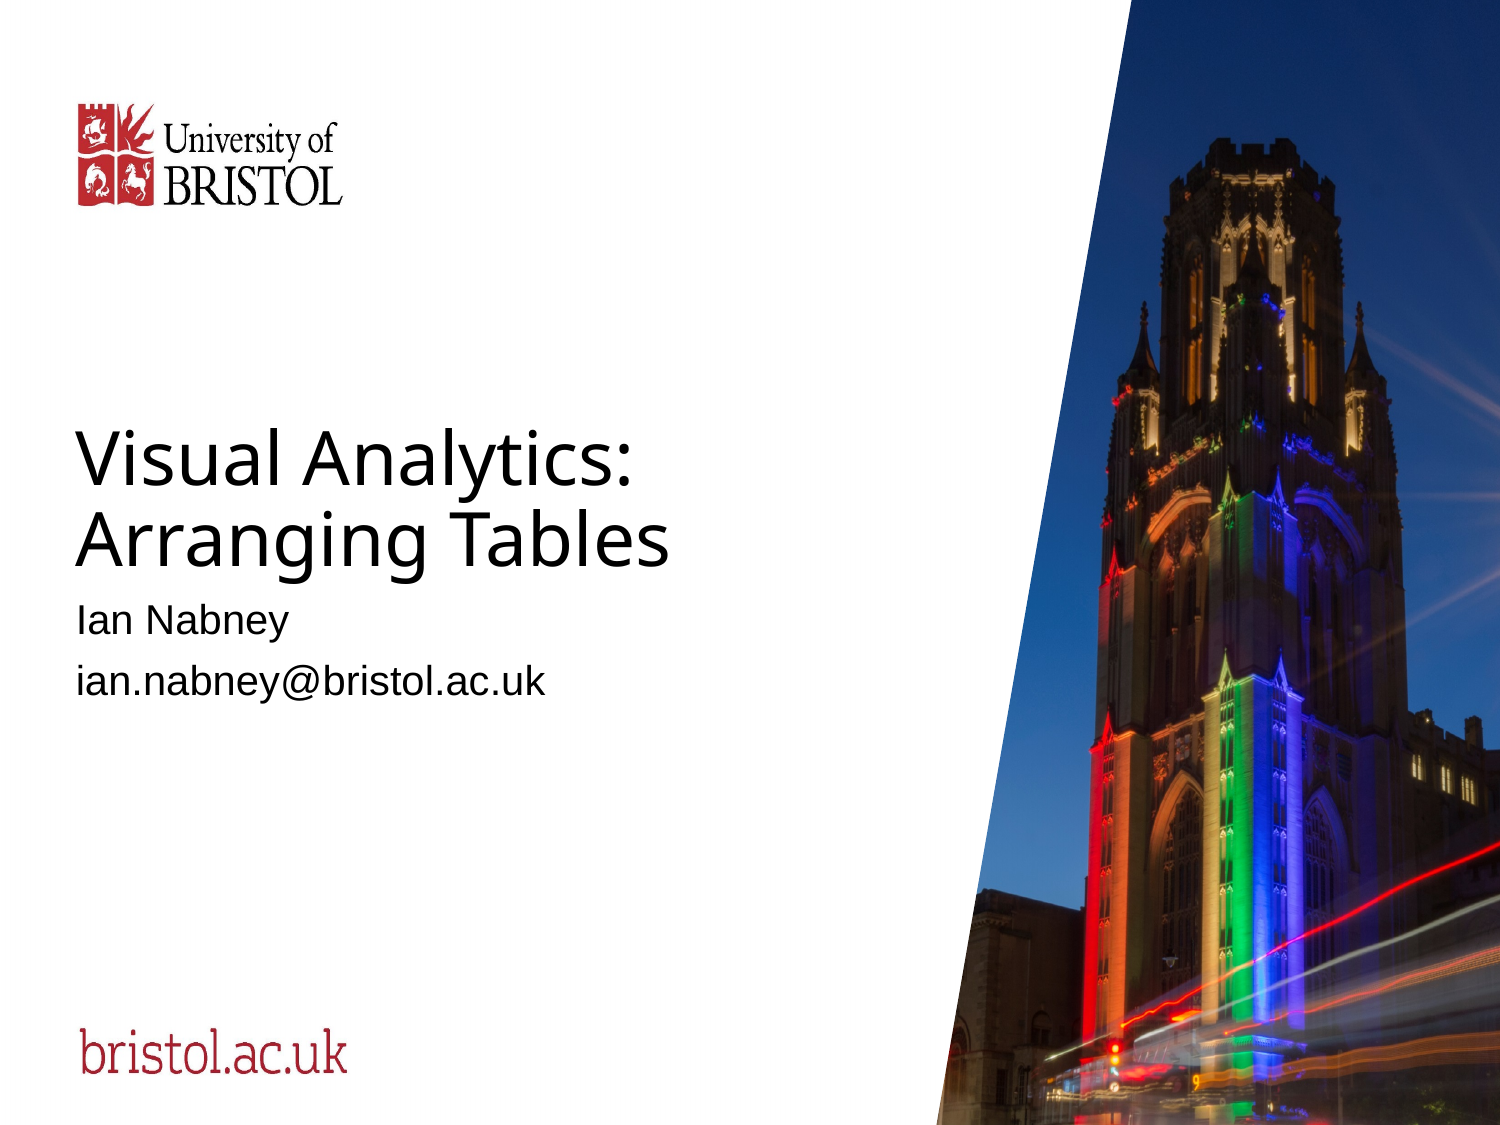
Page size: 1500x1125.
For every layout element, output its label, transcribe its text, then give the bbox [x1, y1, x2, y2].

subtitle Ian Nabney ian.nabney@bristol.ac.uk [60, 590, 924, 879]
title Visual Analytics: Arranging Tables [60, 349, 924, 590]
picture [0, 0, 1500, 1125]
